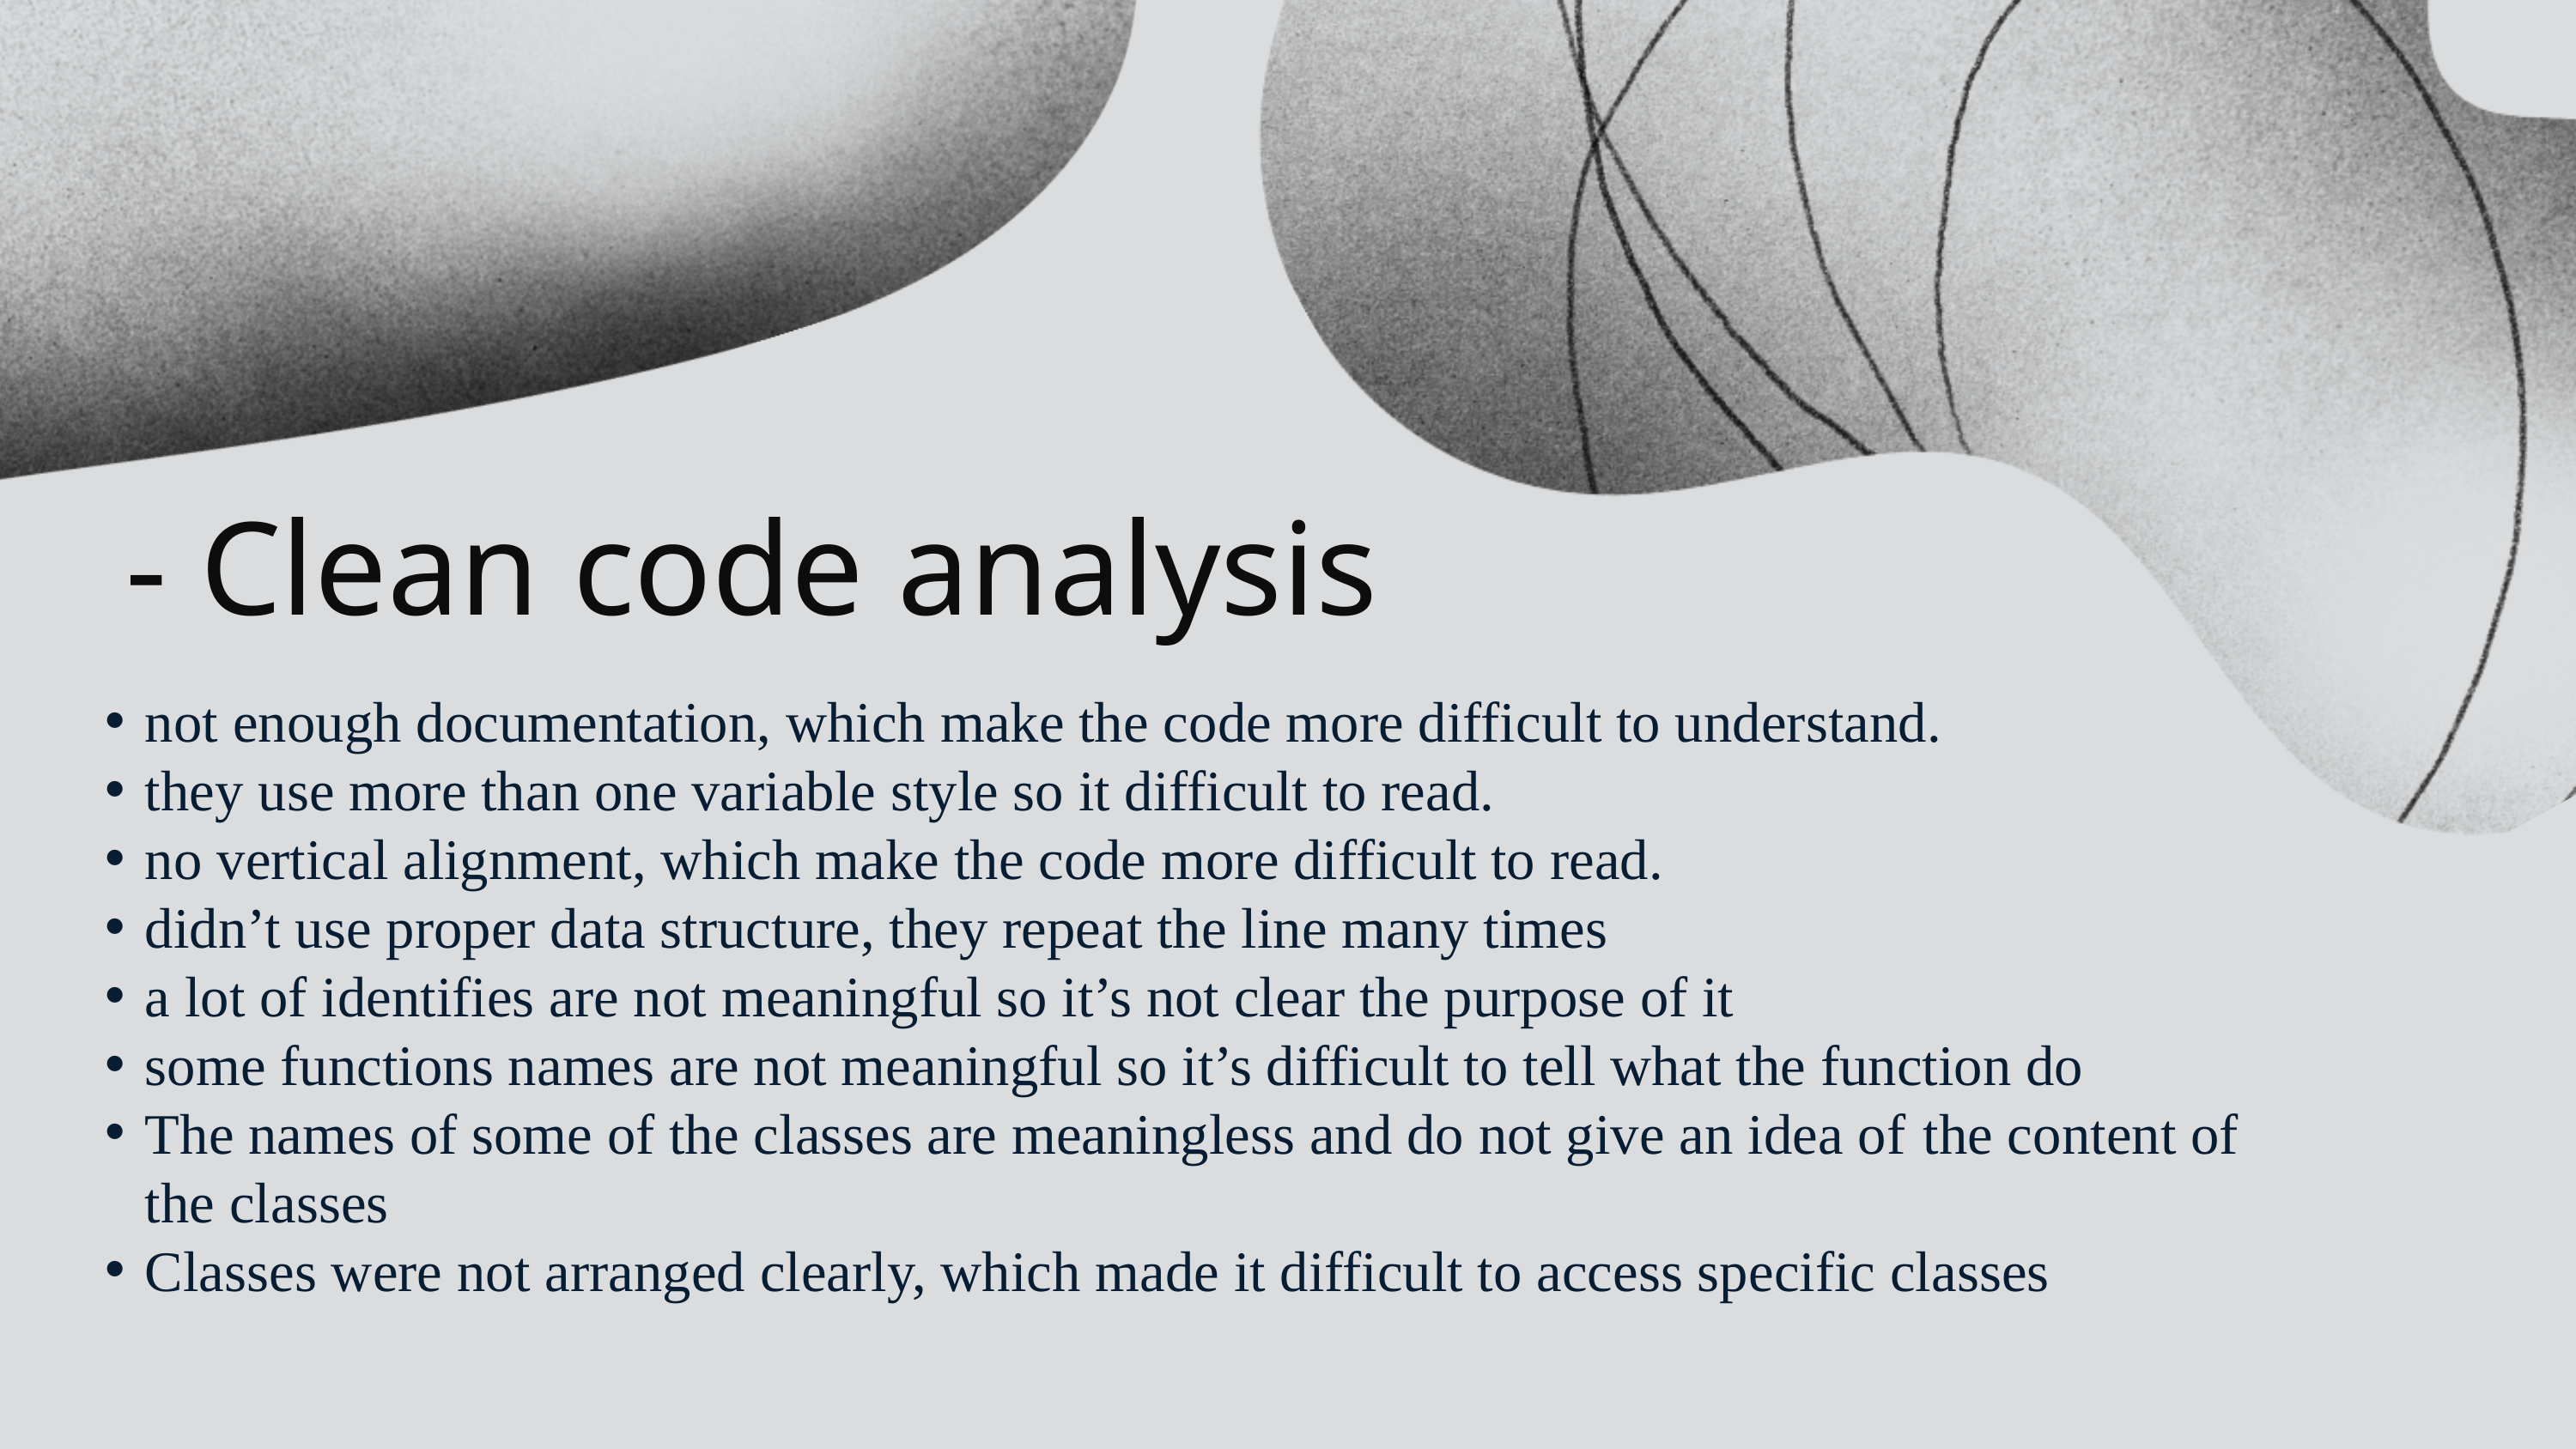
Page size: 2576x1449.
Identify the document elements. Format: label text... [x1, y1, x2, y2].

text_box - Clean code analysis [732, 486, 1363, 682]
picture [0, 0, 1235, 889]
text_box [104, 684, 2432, 1379]
picture [1177, 0, 2576, 983]
